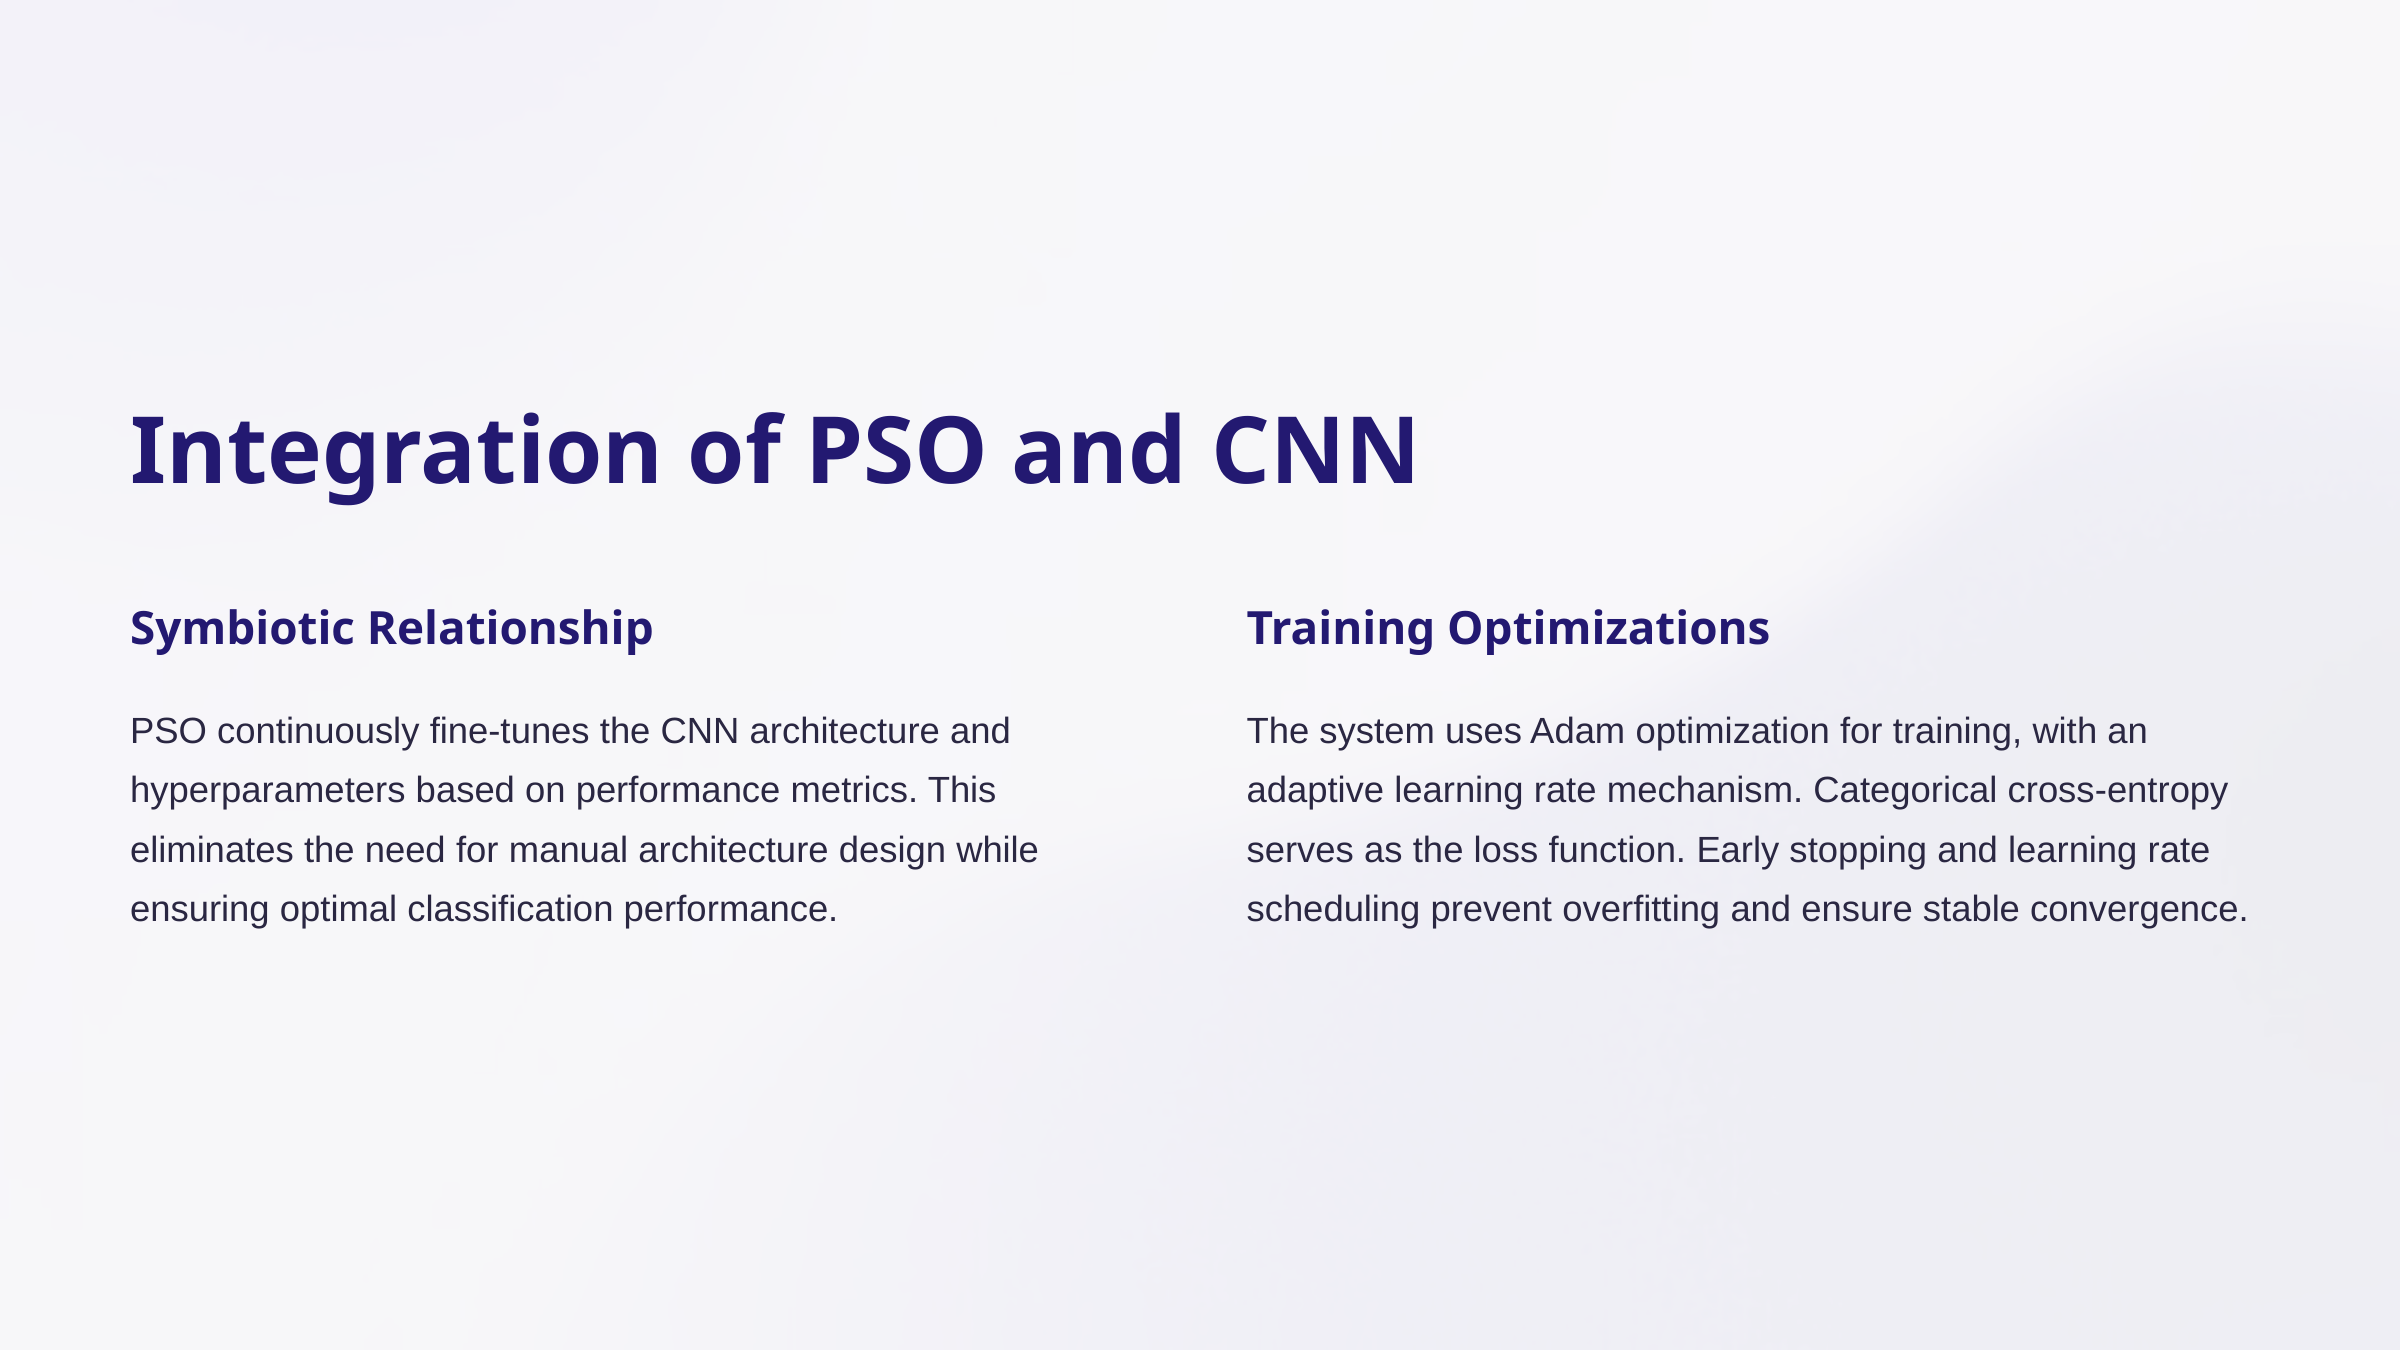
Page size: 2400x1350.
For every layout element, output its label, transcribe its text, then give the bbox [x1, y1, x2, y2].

text_box Symbiotic Relationship [130, 596, 627, 655]
text_box Integration of PSO and CNN [130, 386, 1349, 504]
text_box PSO continuously fine-tunes the CNN architecture and hyperparameters based on performance metrics. This eliminates the need for manual architecture design while ensuring optimal classification performance. [130, 691, 1155, 930]
text_box The system uses Adam optimization for training, with an adaptive learning rate mechanism. Categorical cross-entropy serves as the loss function. Early stopping and learning rate scheduling prevent overfitting and ensure stable convergence. [1246, 691, 2271, 930]
text_box Training Optimizations [1246, 596, 1746, 655]
